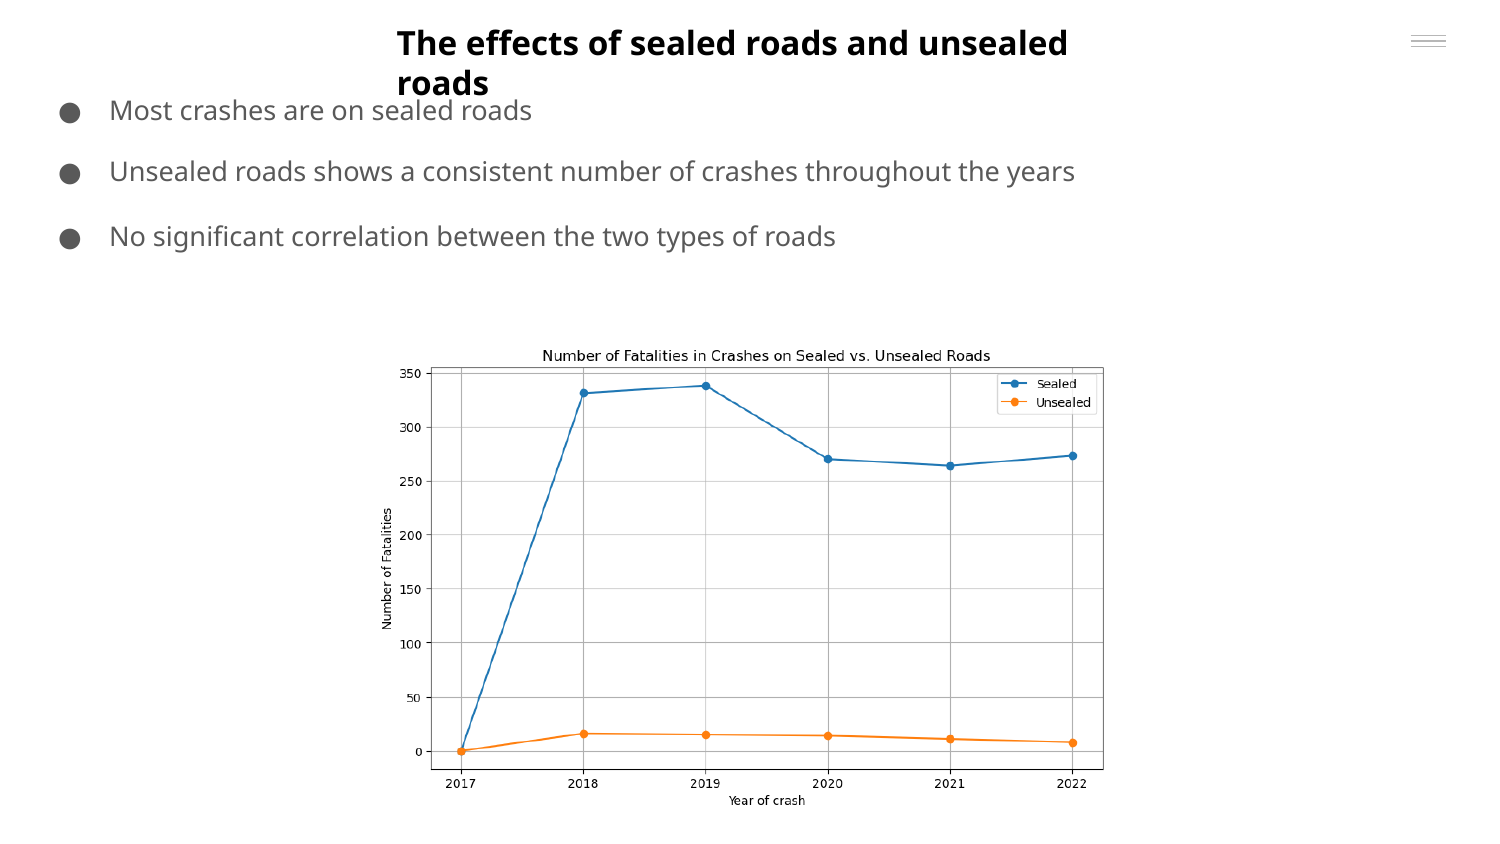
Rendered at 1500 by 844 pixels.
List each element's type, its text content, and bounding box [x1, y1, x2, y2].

text_box [6, 116, 697, 180]
text_box The effects of sealed roads and unsealed roads [381, 7, 1119, 74]
picture [367, 341, 1116, 815]
text_box Most crashes are on sealed roads [19, 78, 1176, 135]
text_box Unsealed roads shows a consistent number of crashes throughout the years [19, 139, 1275, 196]
text_box No significant correlation between the two types of roads [19, 204, 1286, 261]
